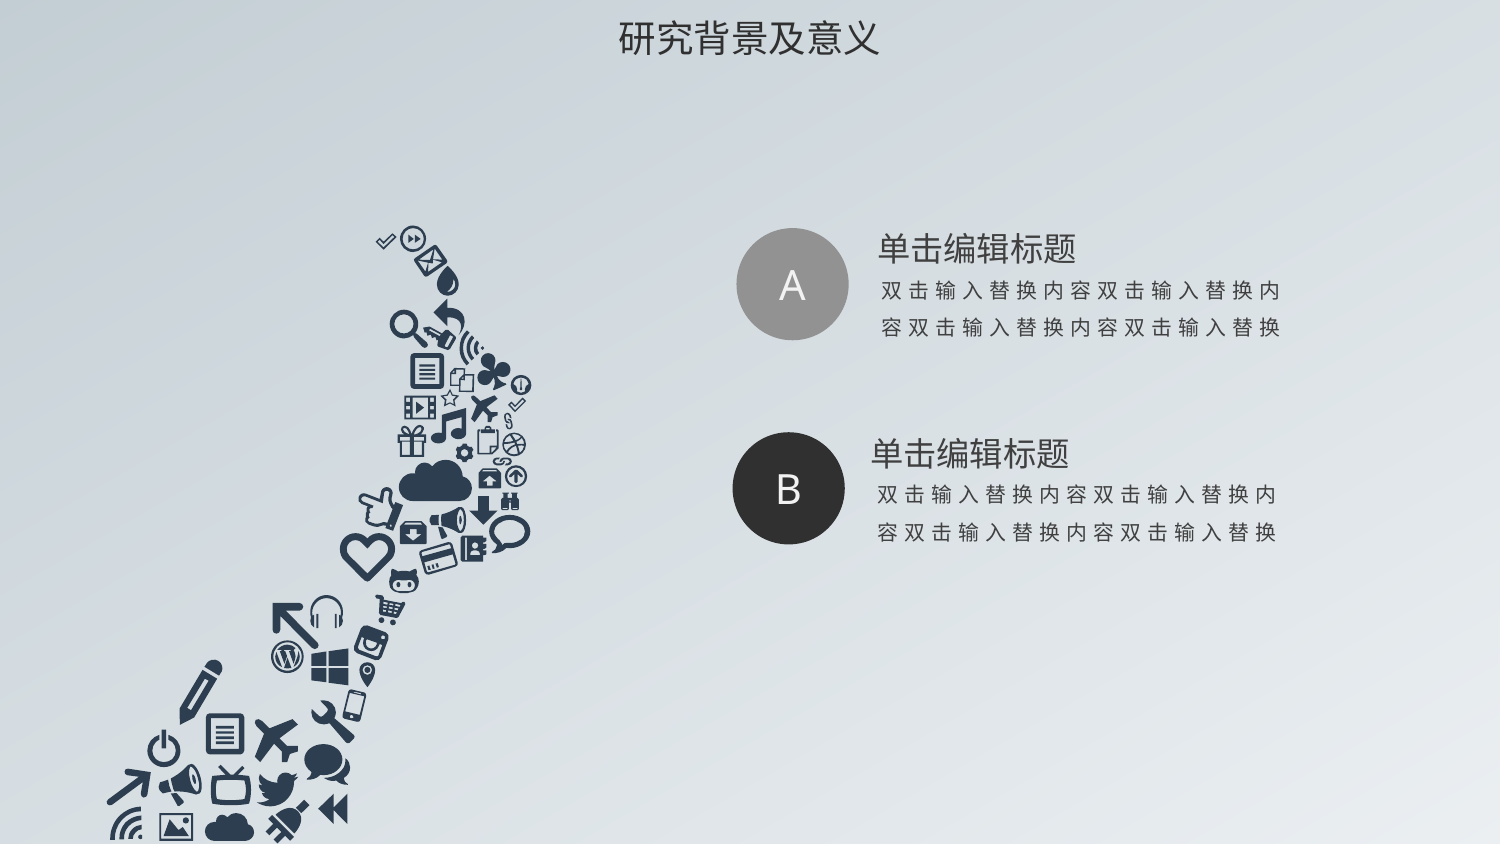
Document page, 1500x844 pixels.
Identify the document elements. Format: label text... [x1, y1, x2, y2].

text_box A [734, 225, 851, 343]
text_box B [730, 430, 847, 547]
text_box 研究背景及意义 [554, 9, 946, 66]
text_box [105, 225, 532, 844]
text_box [875, 228, 1300, 381]
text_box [868, 432, 1296, 585]
